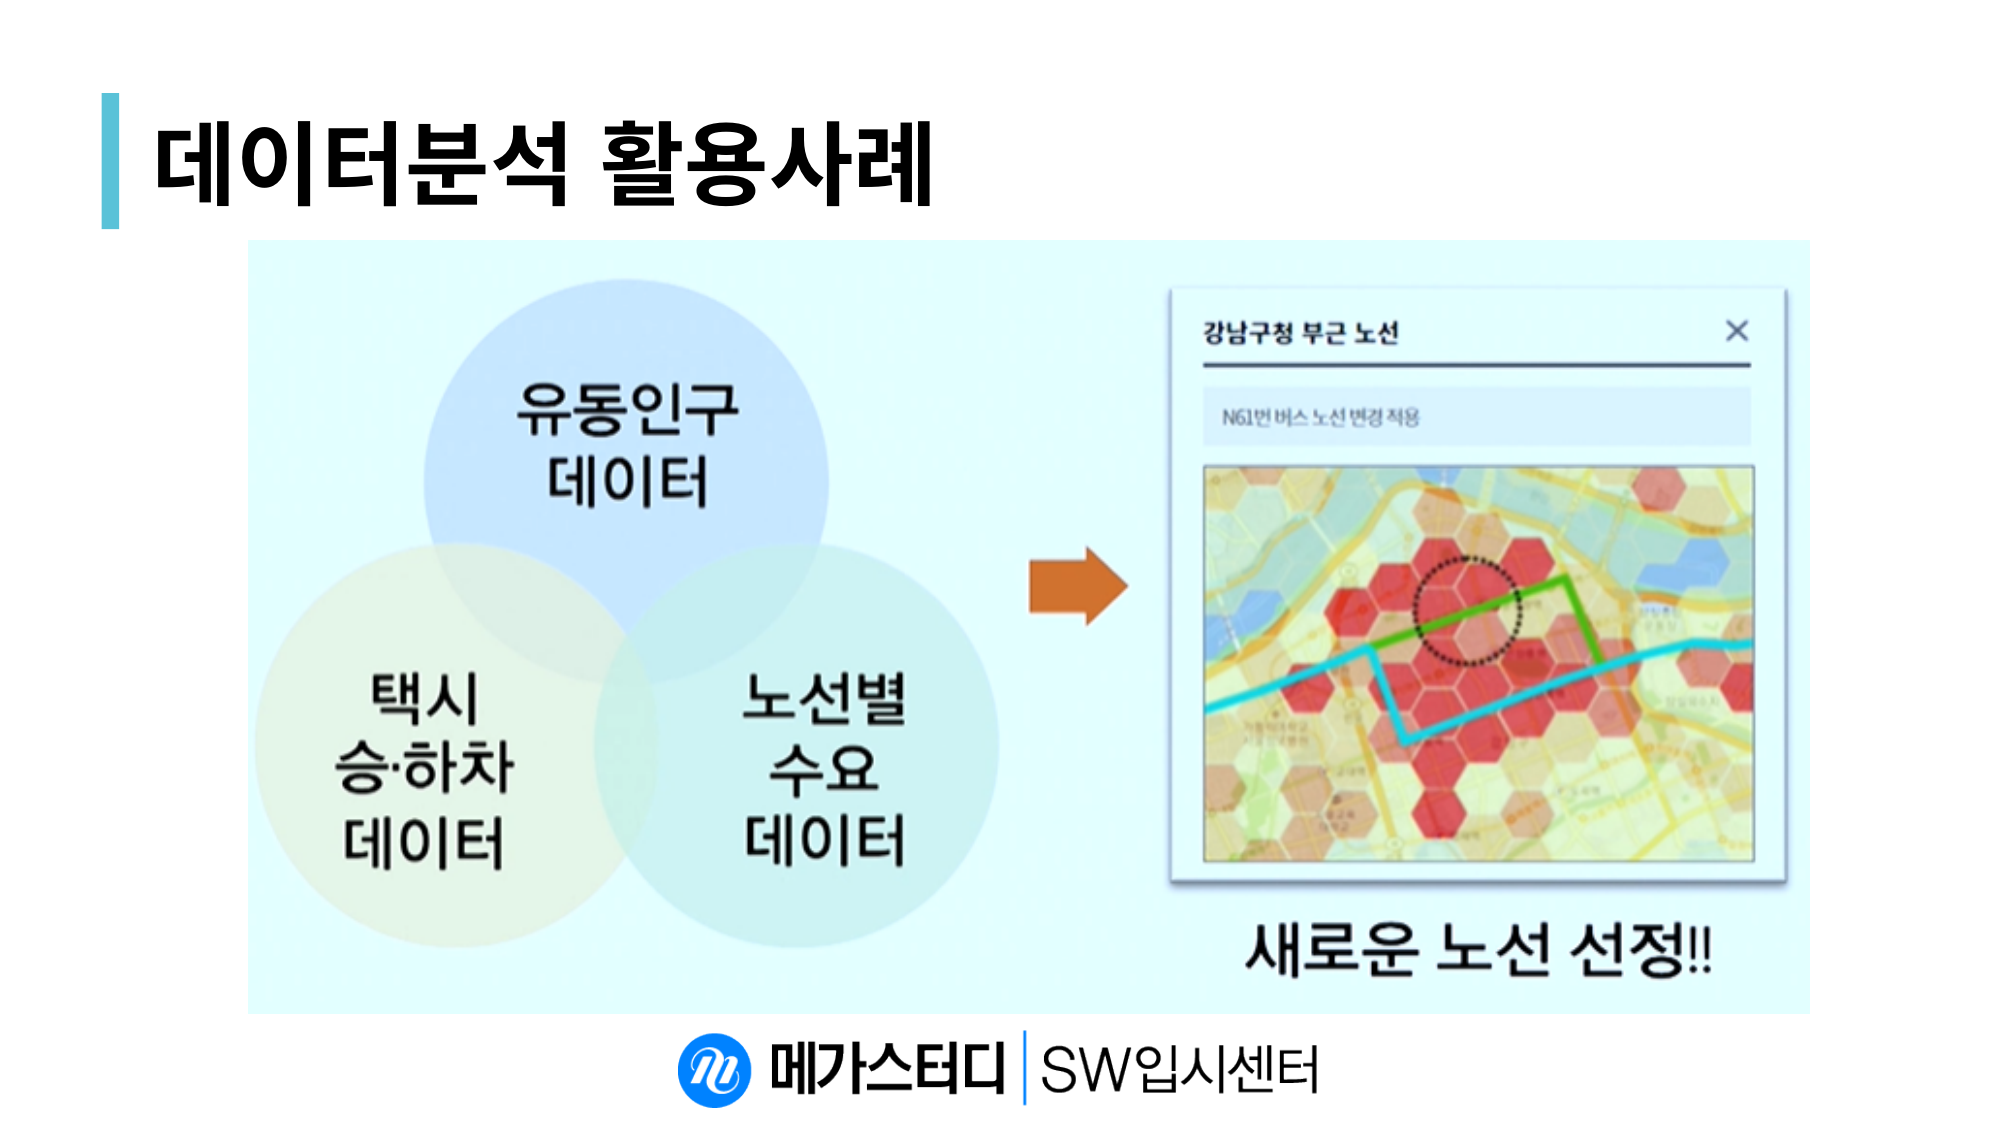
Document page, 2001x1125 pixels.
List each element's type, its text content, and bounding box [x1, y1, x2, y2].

picture [678, 1030, 1317, 1108]
picture [248, 240, 1810, 1014]
title 데이터분석 활용사례 [137, 59, 1863, 278]
